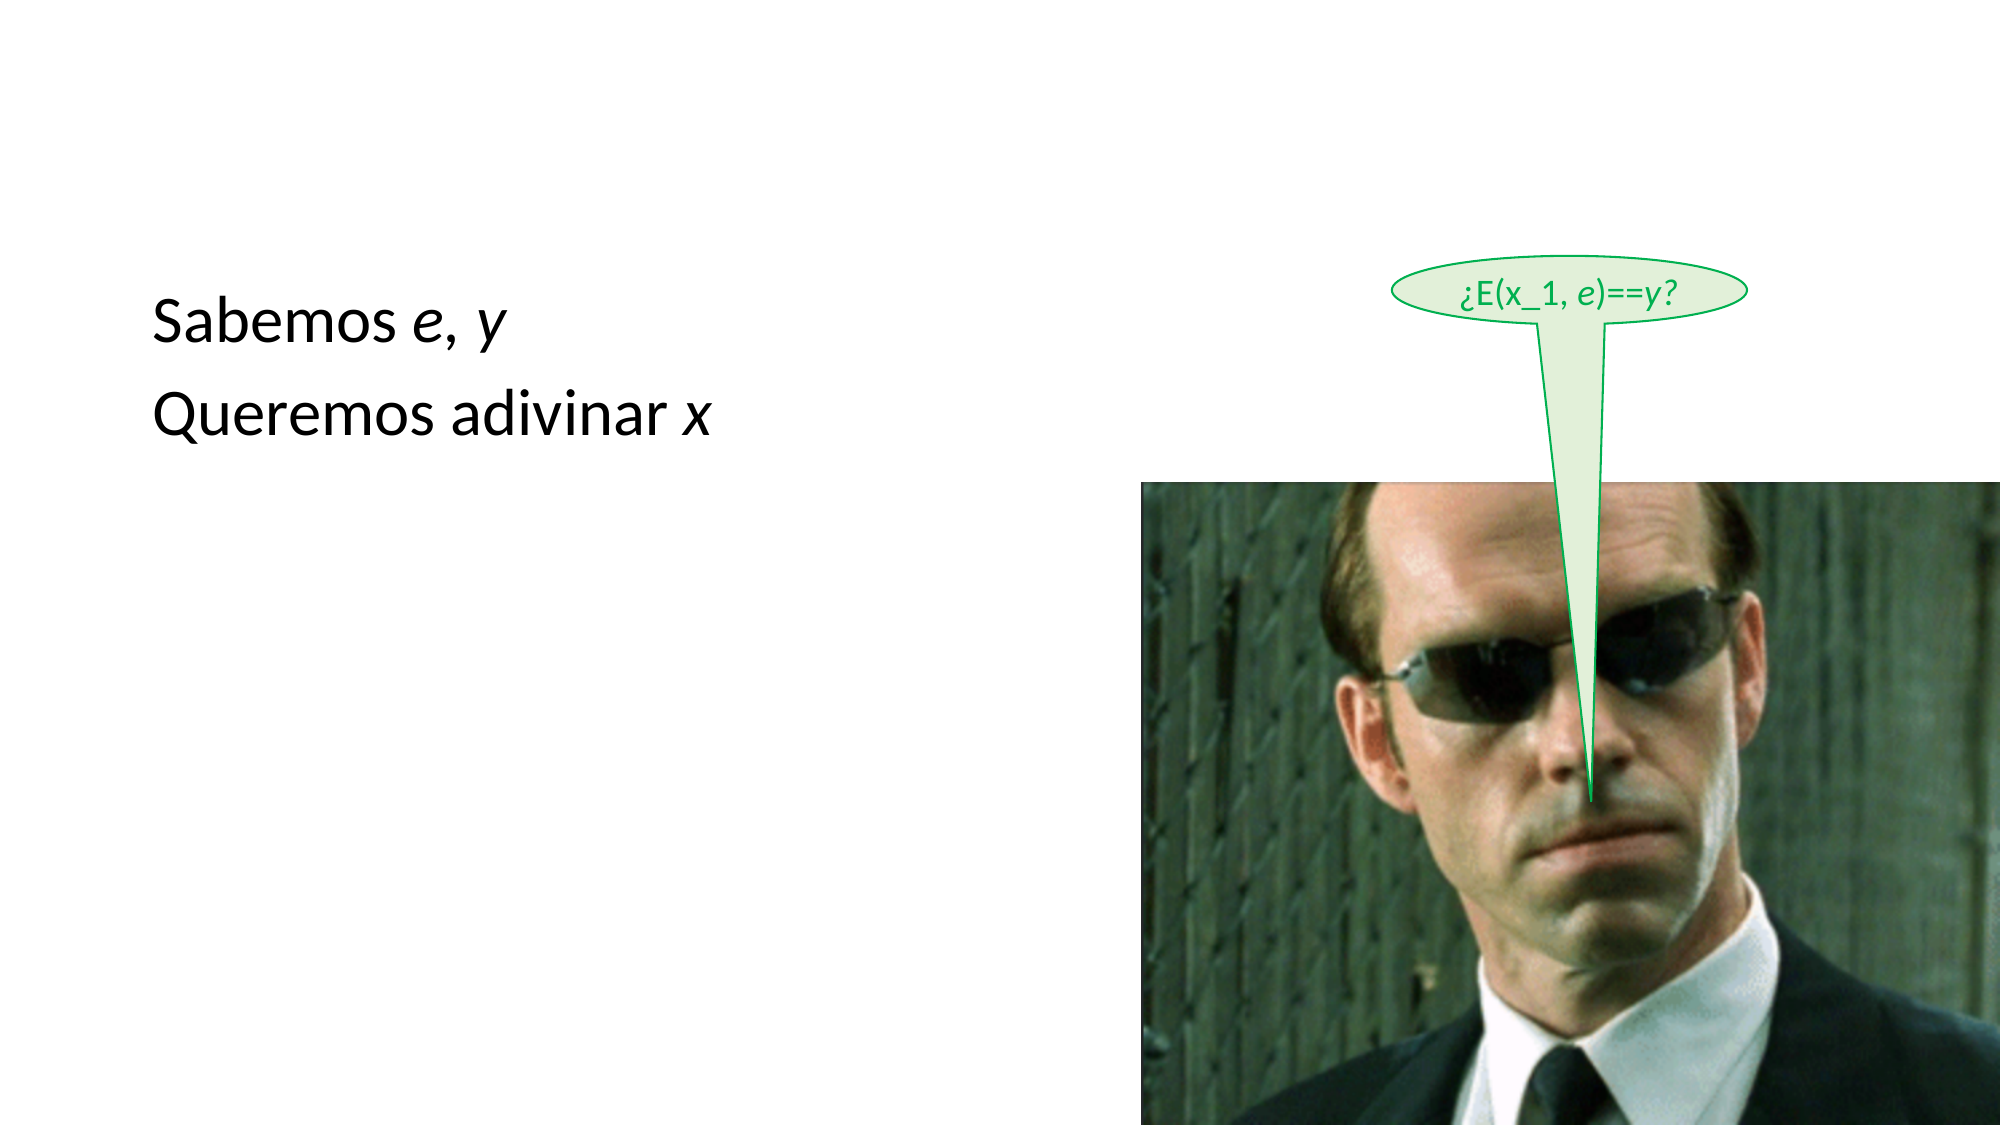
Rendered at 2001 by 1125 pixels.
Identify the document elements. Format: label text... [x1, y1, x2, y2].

text_box ¿E(x_1, e)==y? [1390, 254, 1749, 482]
text_box Sabemos e, y Queremos adivinar x [137, 277, 1098, 749]
picture [1141, 482, 2000, 1125]
